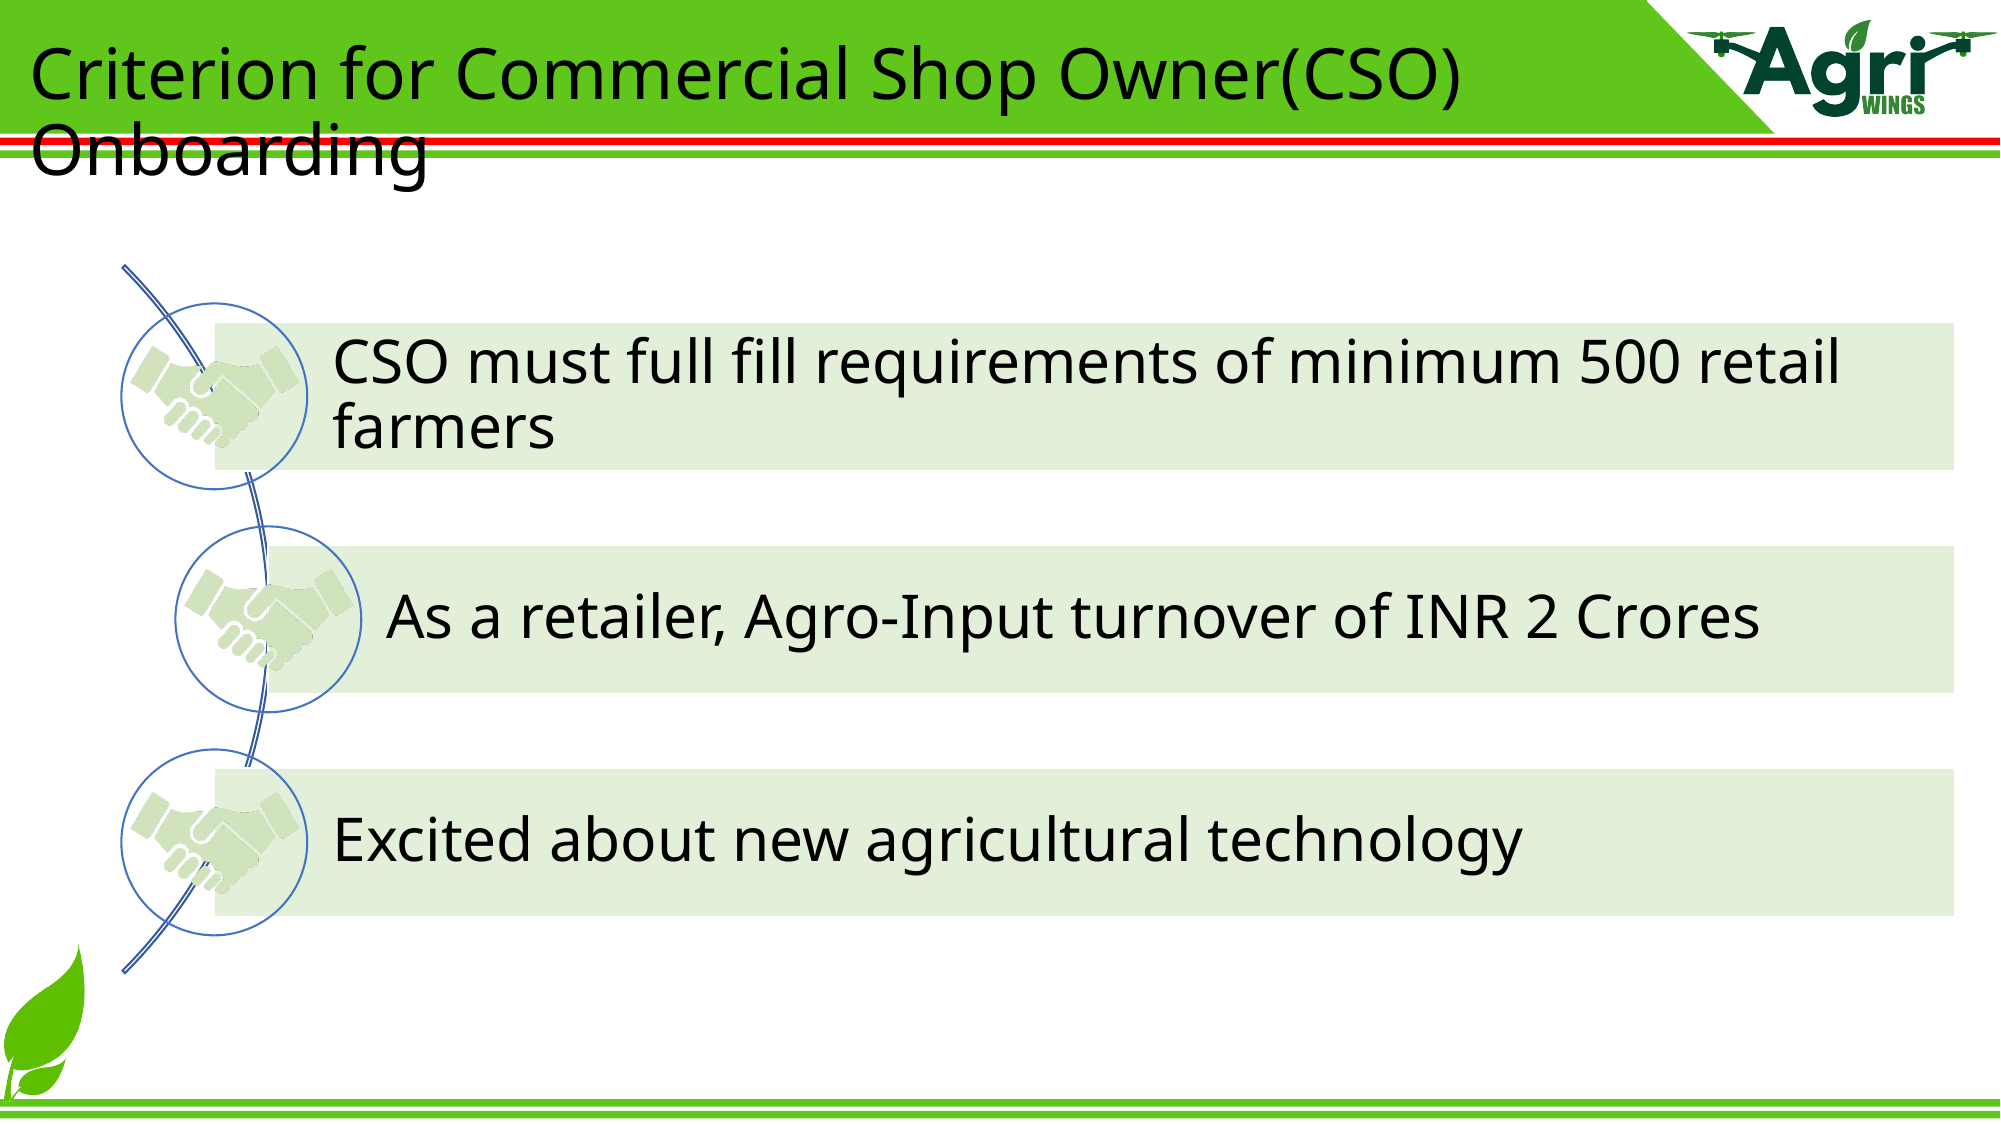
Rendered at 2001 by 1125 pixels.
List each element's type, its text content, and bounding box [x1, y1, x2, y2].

picture [0, 917, 150, 1125]
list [110, 247, 1966, 991]
title Criterion for Commercial Shop Owner(CSO) Onboarding [15, 30, 1804, 117]
picture [1665, 8, 2001, 126]
